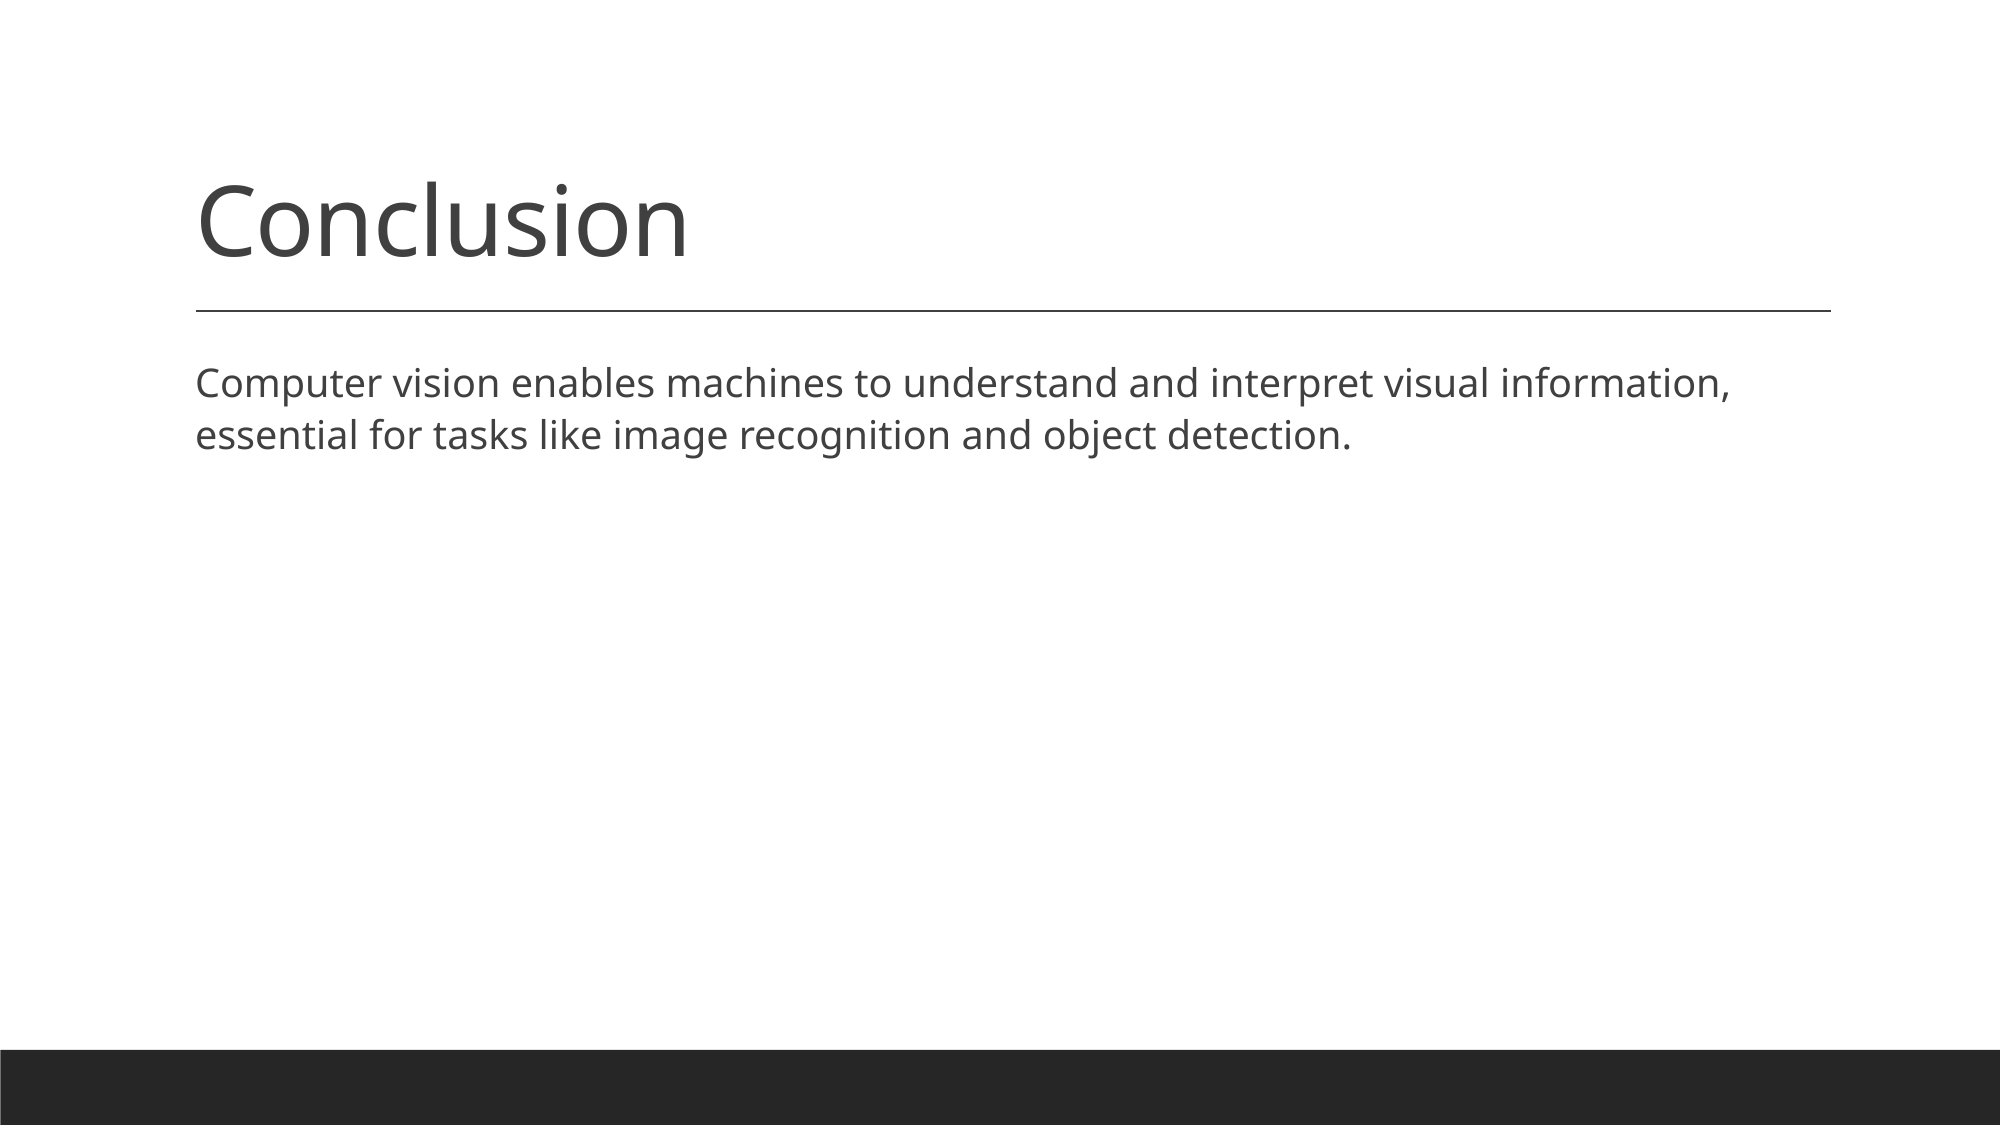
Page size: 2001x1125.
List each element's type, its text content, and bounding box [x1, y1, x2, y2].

title Conclusion [180, 47, 1830, 285]
list Computer vision enables machines to understand and interpret visual information, essential for tasks like image recognition and object detection. [180, 345, 1830, 963]
